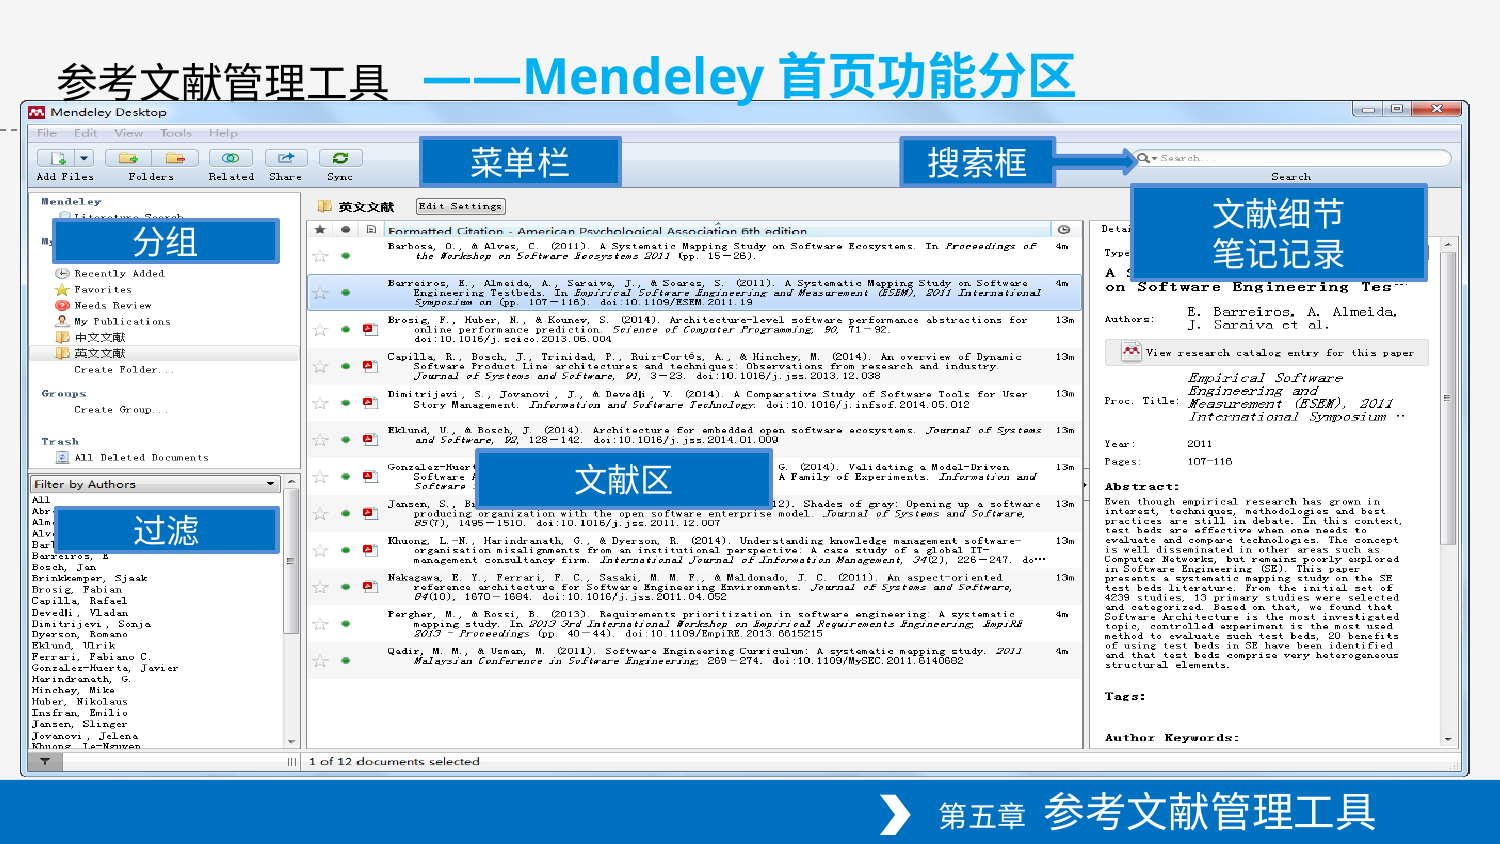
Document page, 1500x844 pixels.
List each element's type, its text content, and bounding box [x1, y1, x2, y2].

text_box ——Mendeley首页功能分区 [407, 37, 1211, 98]
text_box 参考文献管理工具 [41, 49, 407, 98]
picture [20, 99, 1471, 777]
